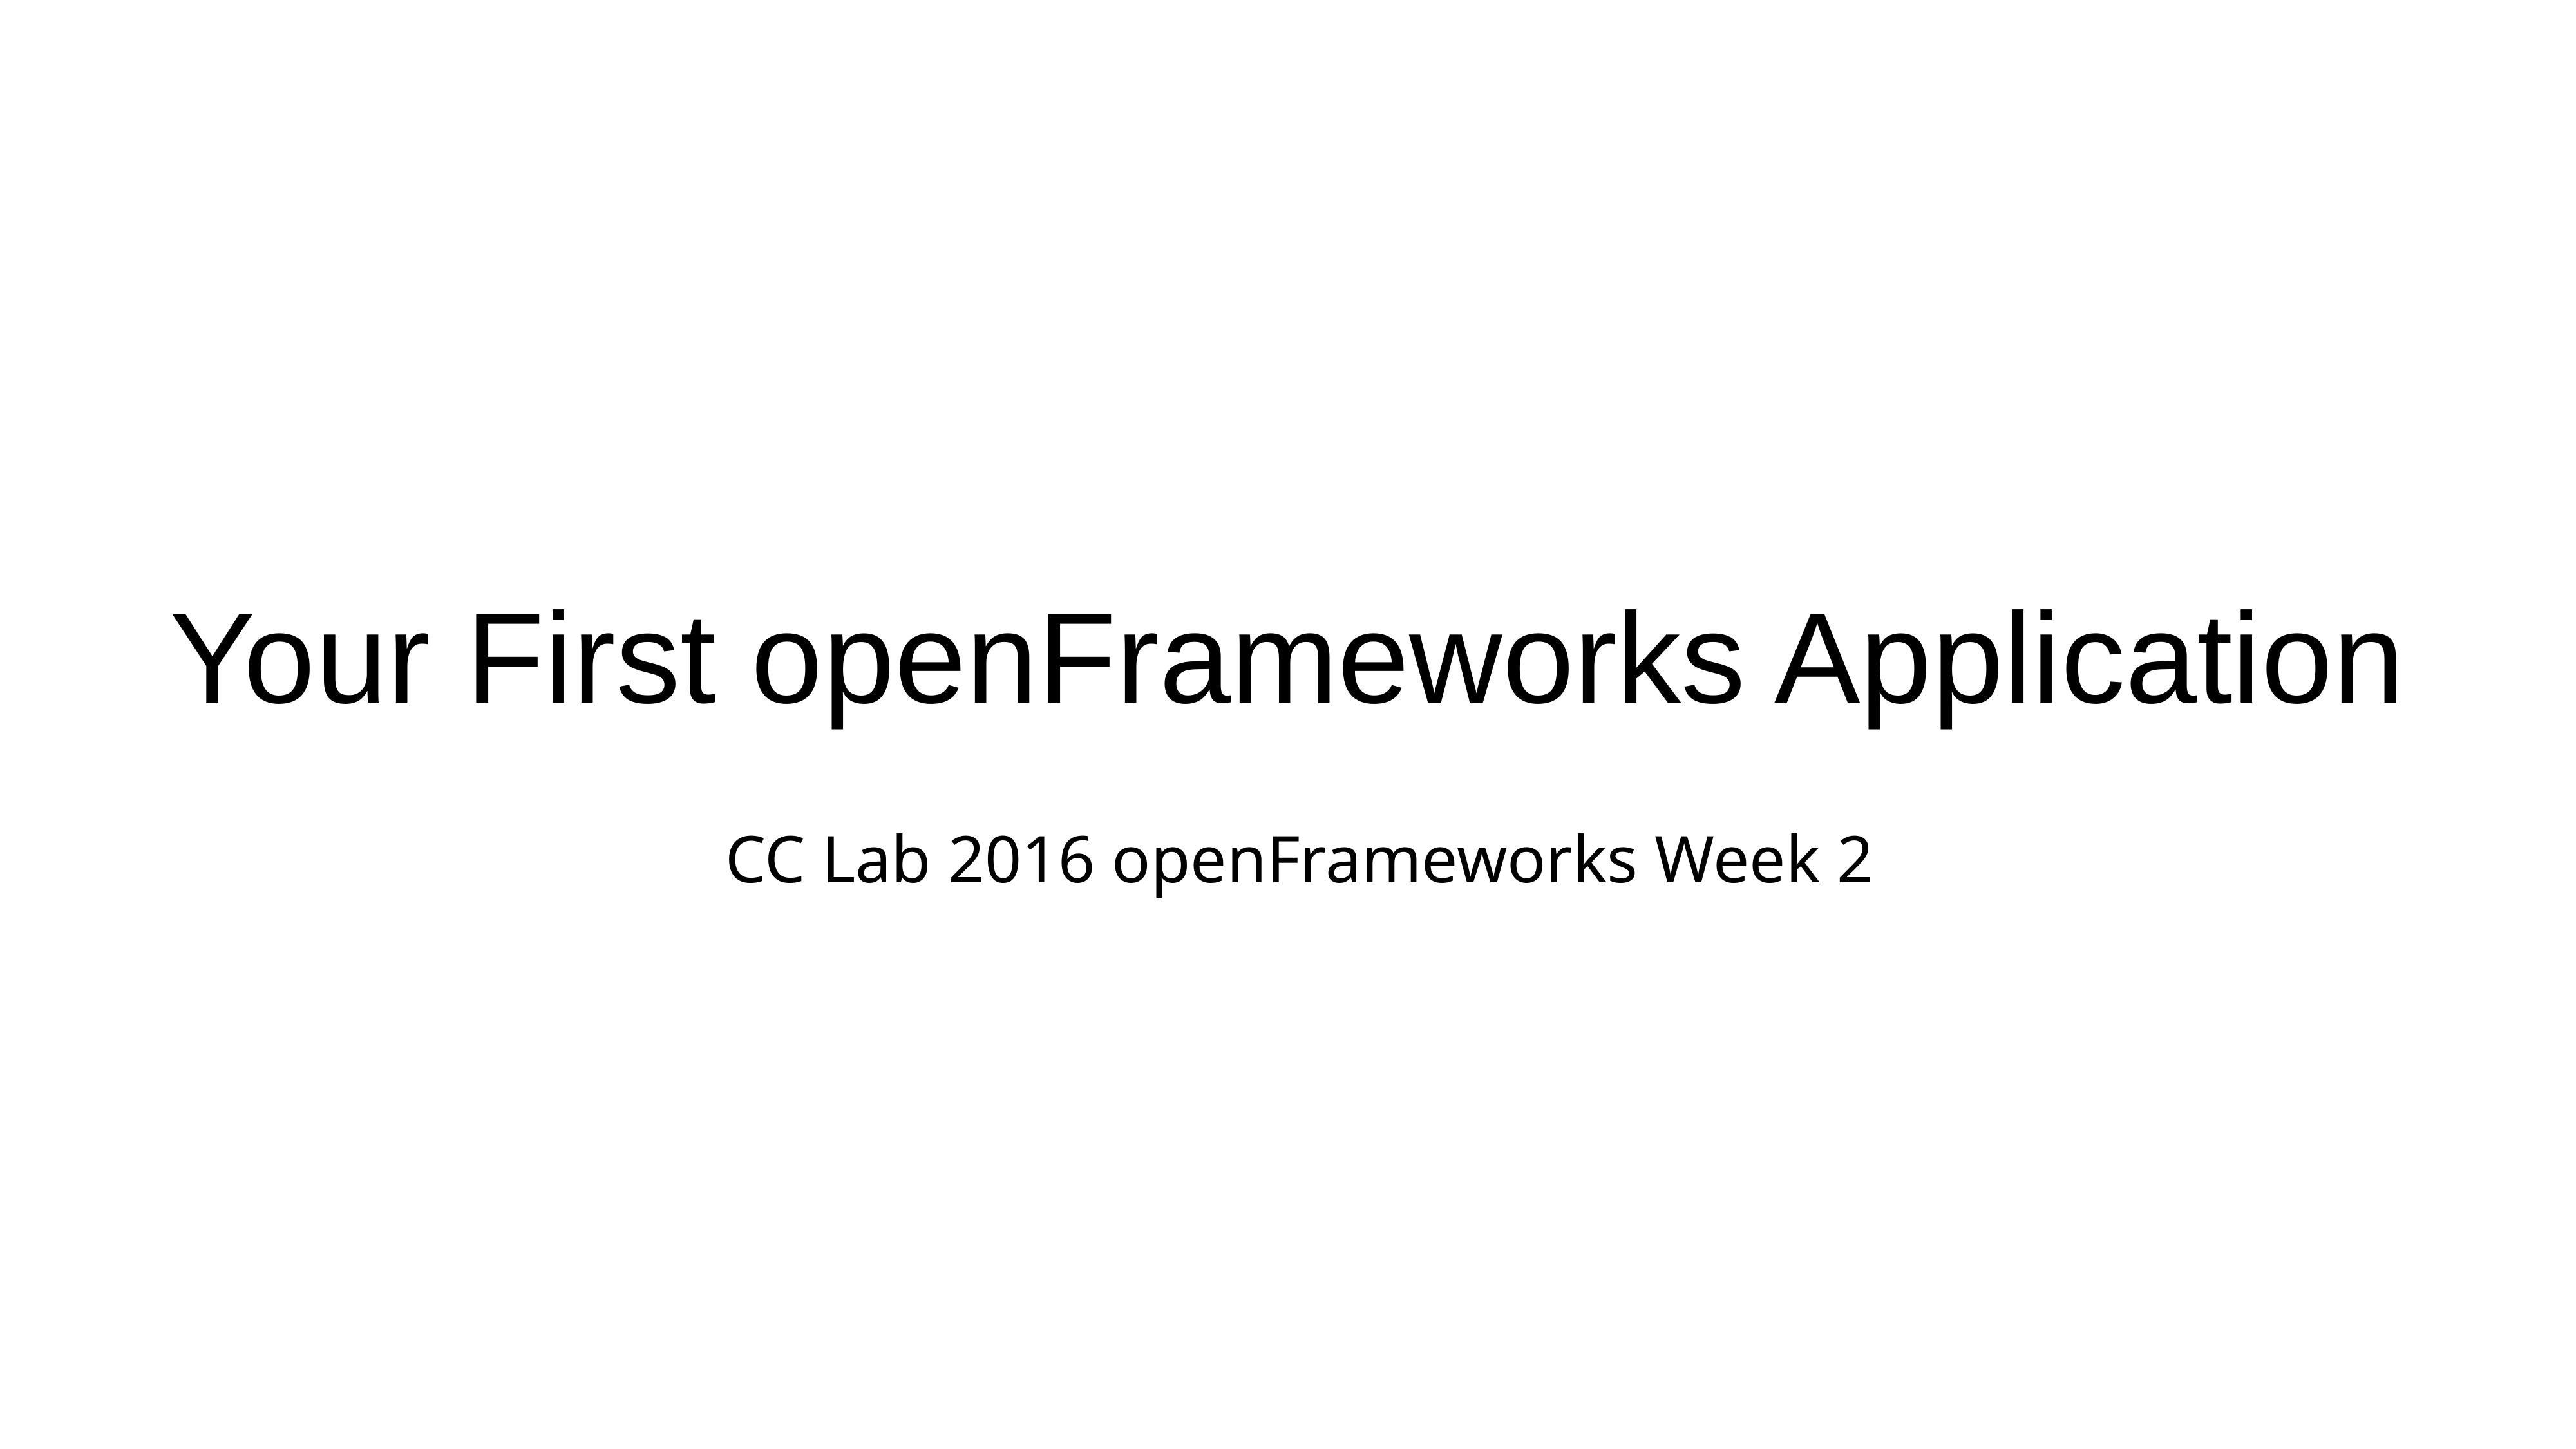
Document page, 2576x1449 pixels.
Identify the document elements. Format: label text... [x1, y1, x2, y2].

subtitle CC Lab 2016 openFrameworks Week 2 [187, 812, 2389, 981]
title Your First openFrameworks Application [137, 242, 2439, 735]
